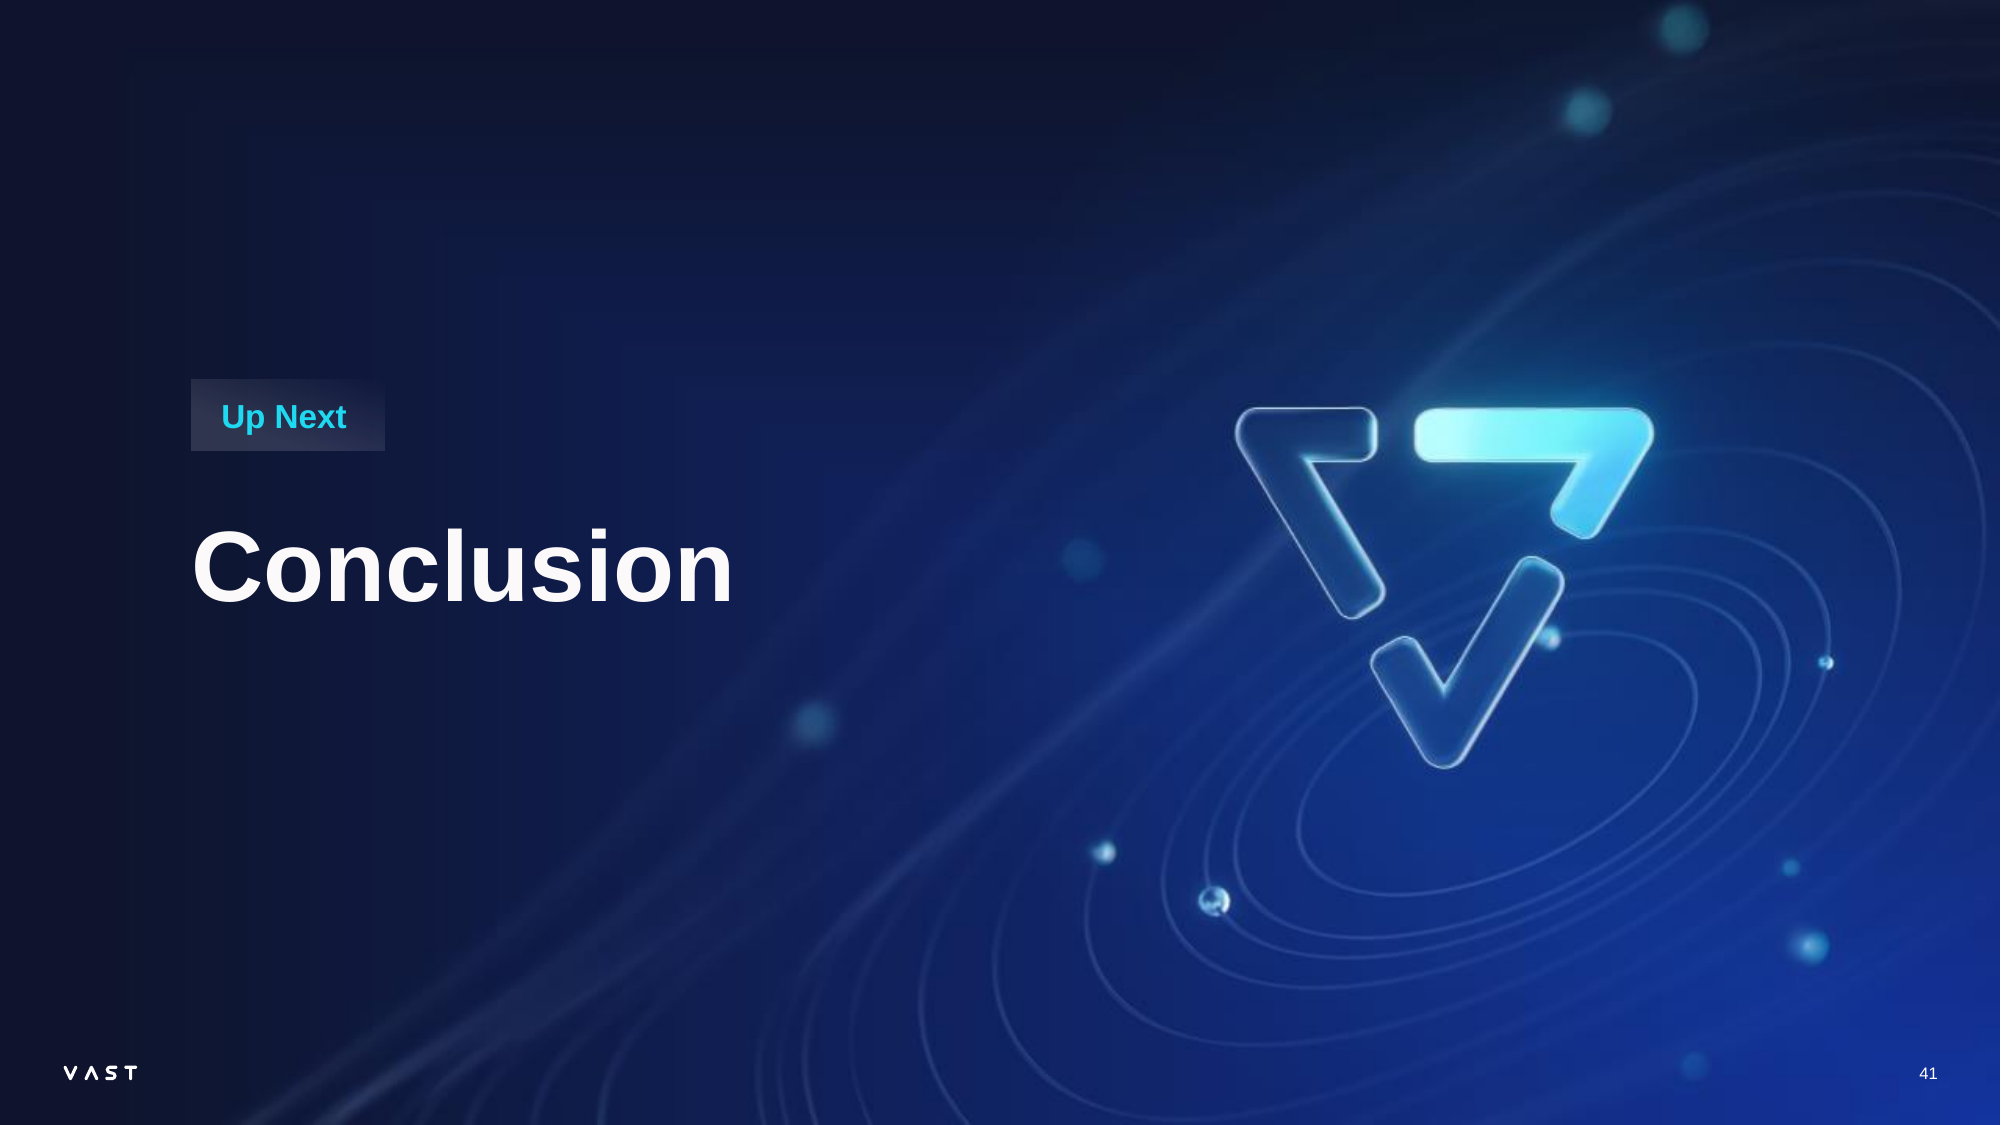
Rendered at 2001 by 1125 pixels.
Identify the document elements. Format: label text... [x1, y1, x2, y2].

title Conclusion [191, 501, 1200, 624]
picture [0, 0, 2000, 1125]
list Up Next [191, 379, 385, 451]
slide_number 41 [1887, 1042, 1970, 1103]
